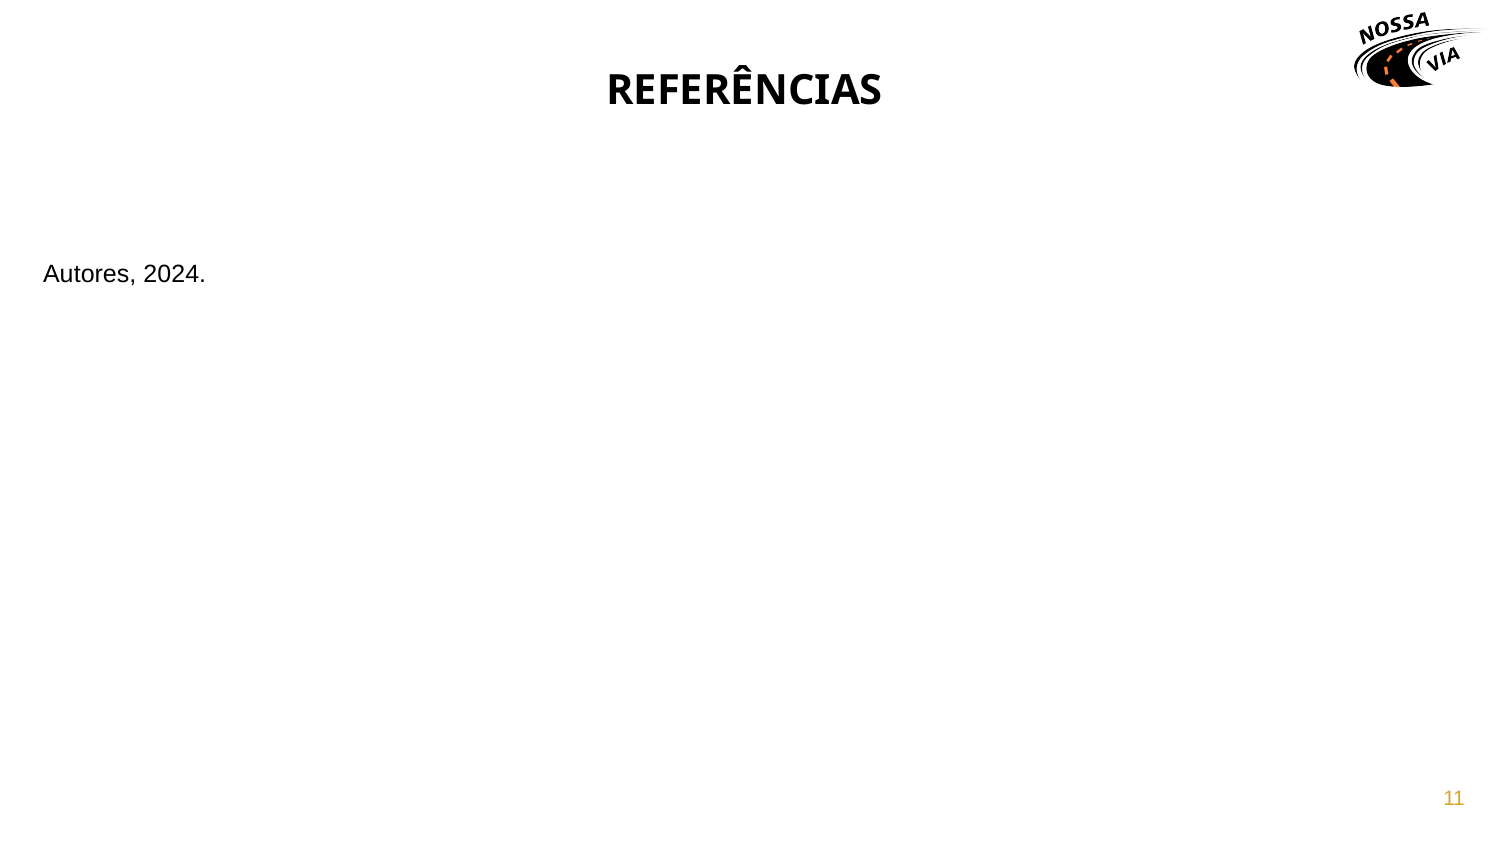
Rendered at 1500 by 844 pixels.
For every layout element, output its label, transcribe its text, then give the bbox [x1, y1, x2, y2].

text_box REFERÊNCIAS [51, 48, 1449, 142]
slide_number 11 [1389, 764, 1480, 830]
picture [1354, 11, 1488, 88]
text_box Autores, 2024. [28, 239, 1450, 337]
